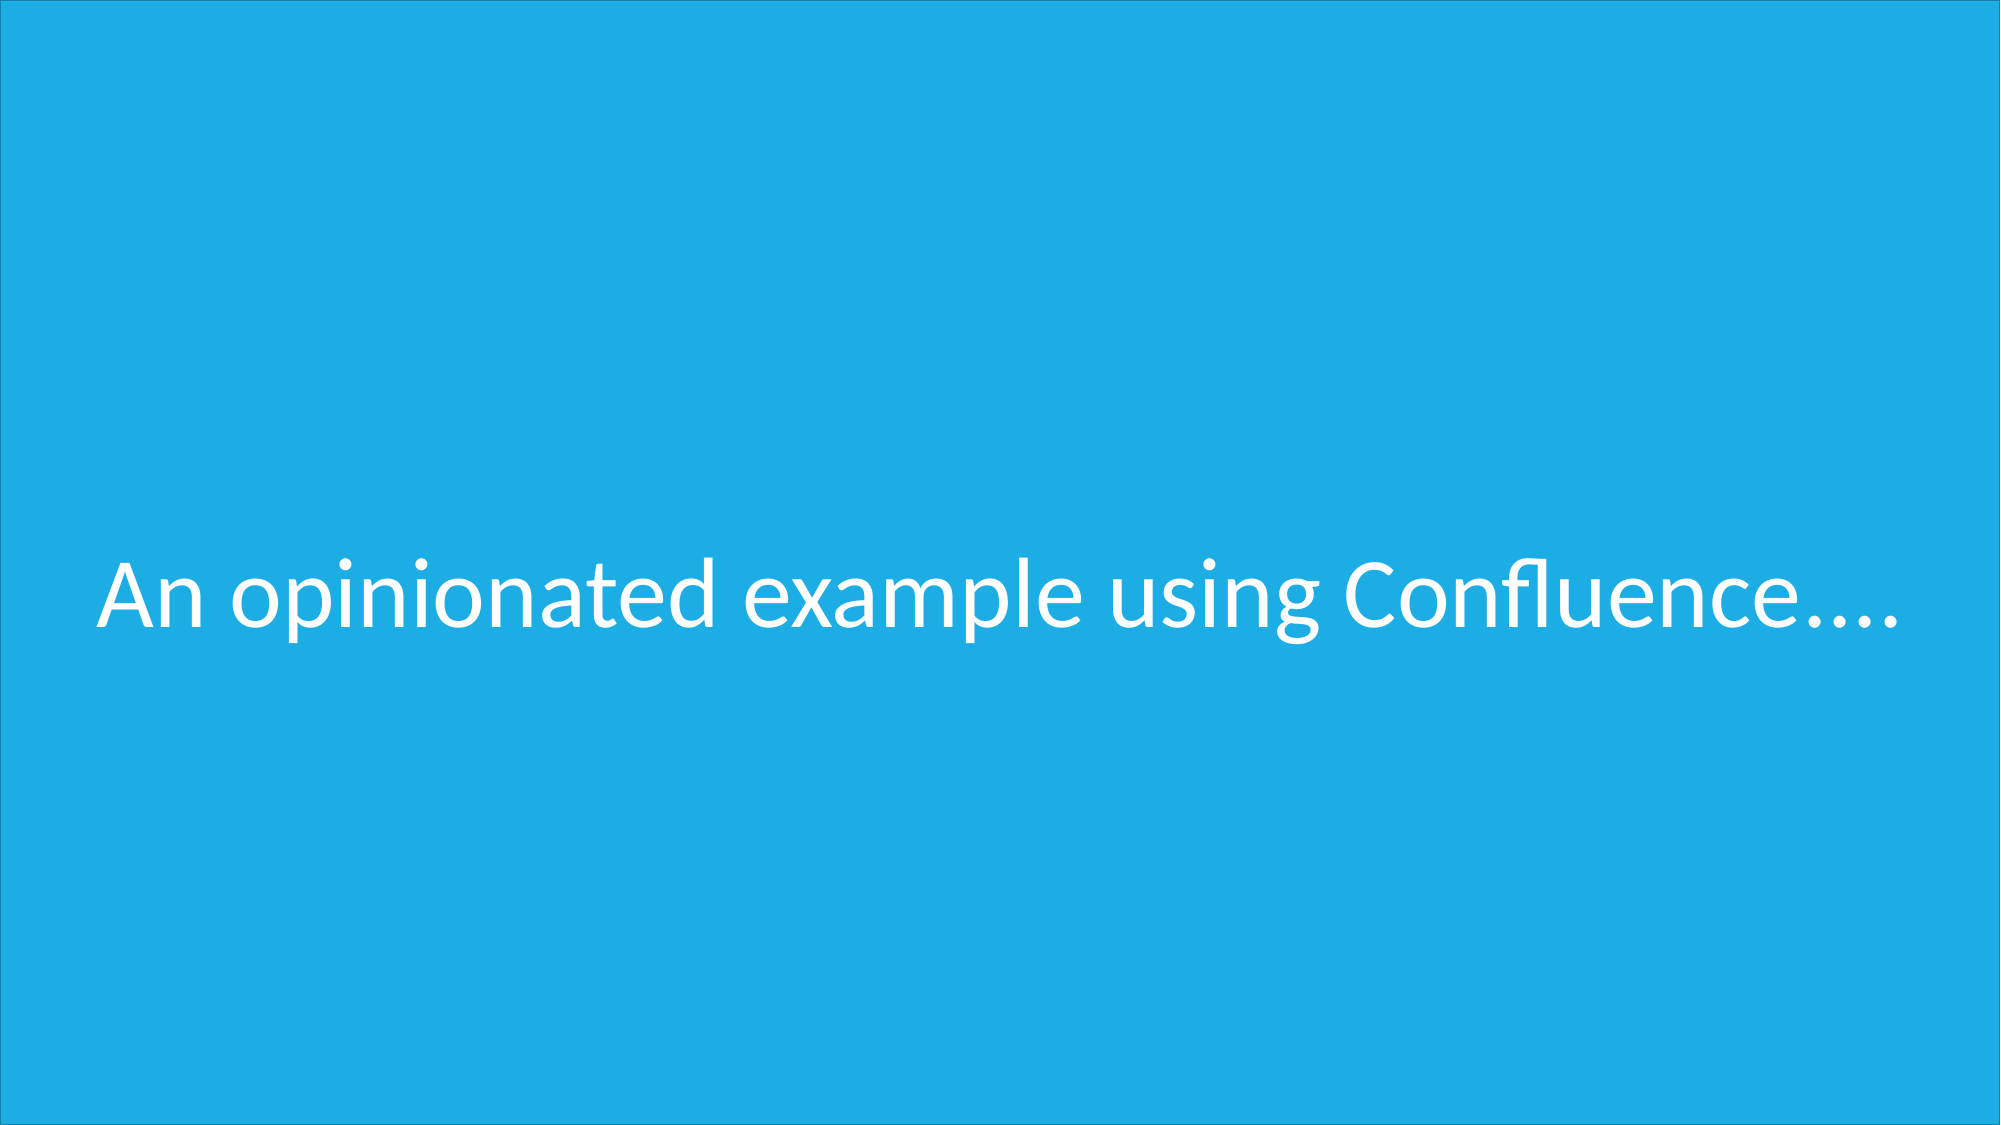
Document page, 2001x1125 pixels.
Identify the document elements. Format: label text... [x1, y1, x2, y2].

text_box An opinionated example using Confluence.... [0, 0, 2000, 1125]
